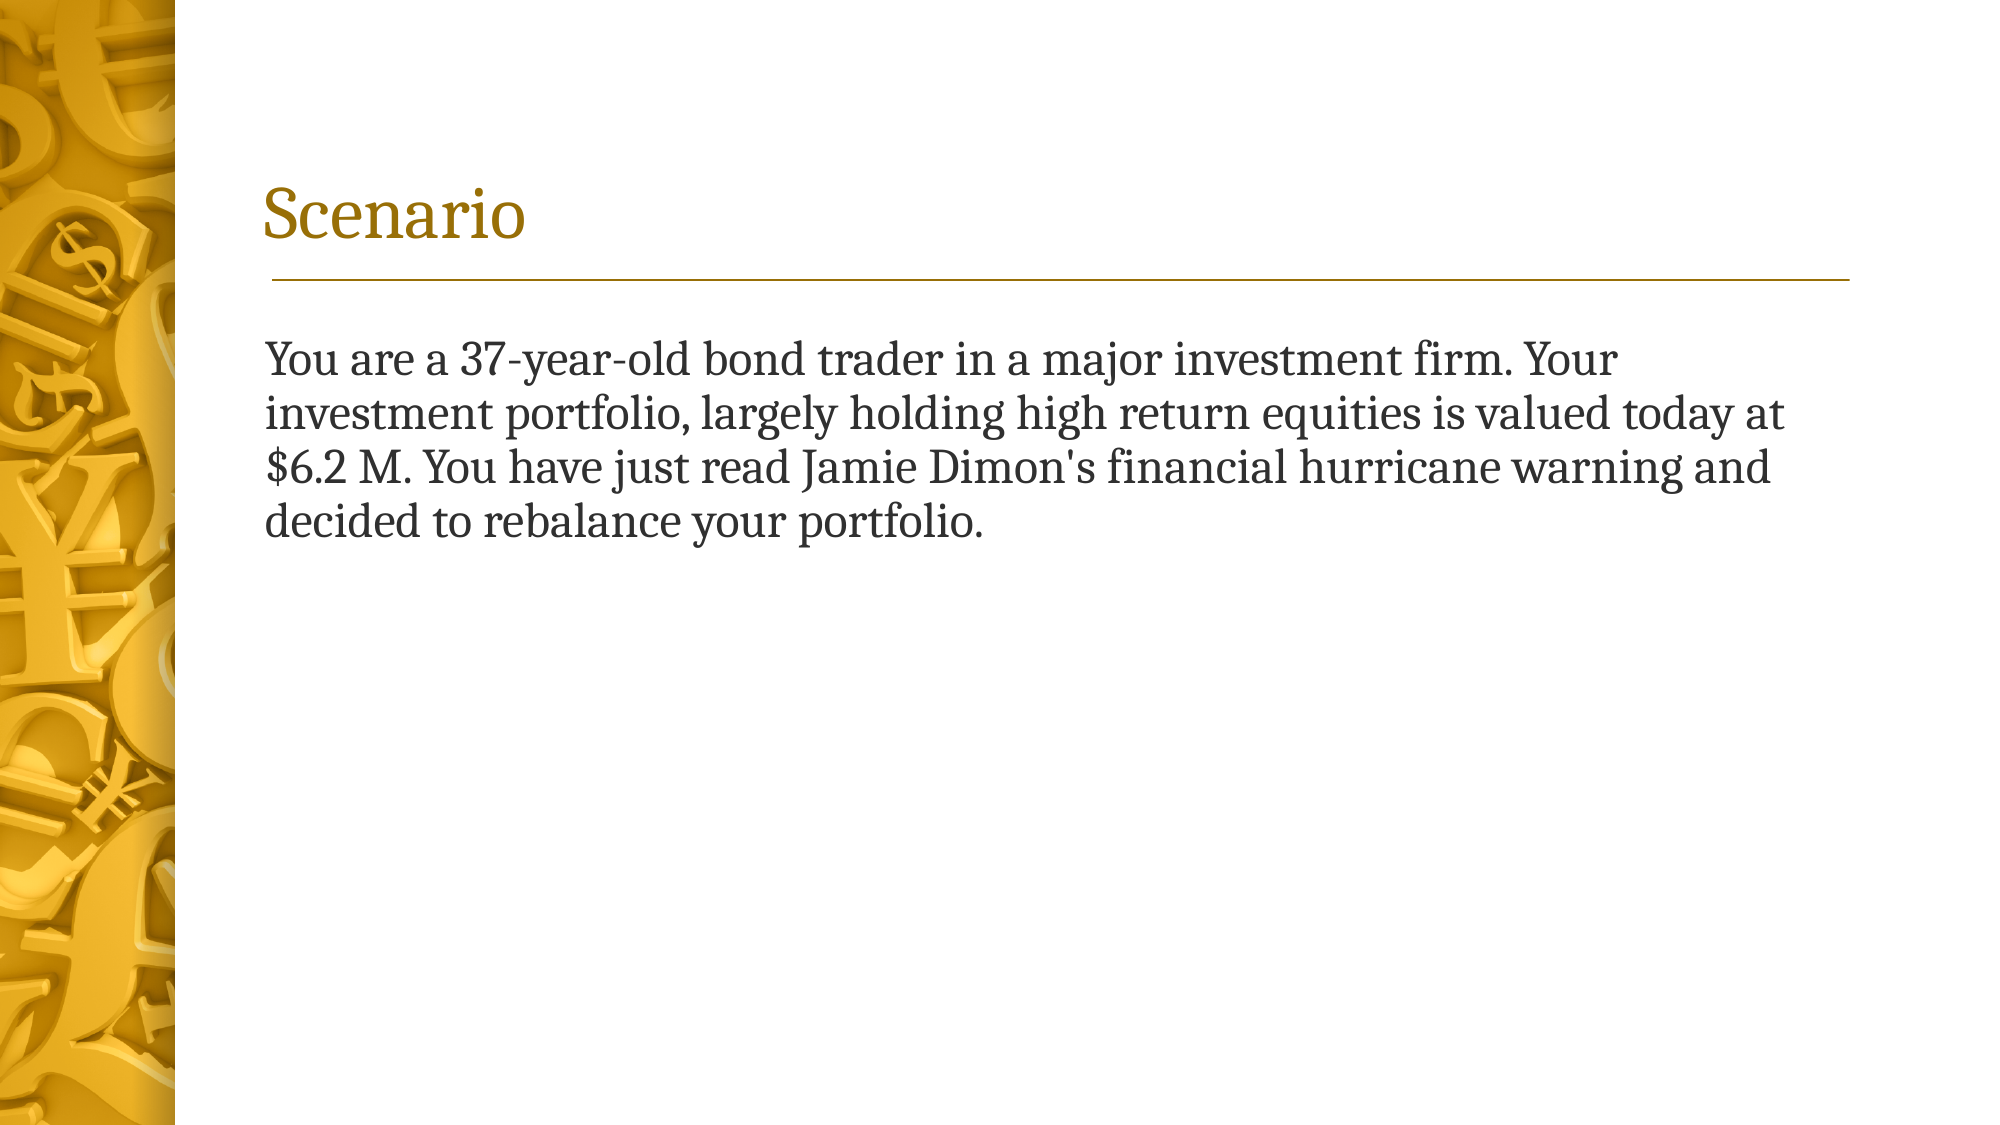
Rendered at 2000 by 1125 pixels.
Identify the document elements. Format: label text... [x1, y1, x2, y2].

title Scenario [249, 62, 1863, 263]
list You are a 37-year-old bond trader in a major investment firm. Your investment portfolio, largely holding high return equities is valued today at $6.2 M. You have just read Jamie Dimon's financial hurricane warning and decided to rebalance your portfolio. [249, 324, 1863, 1012]
picture [0, 0, 175, 1125]
